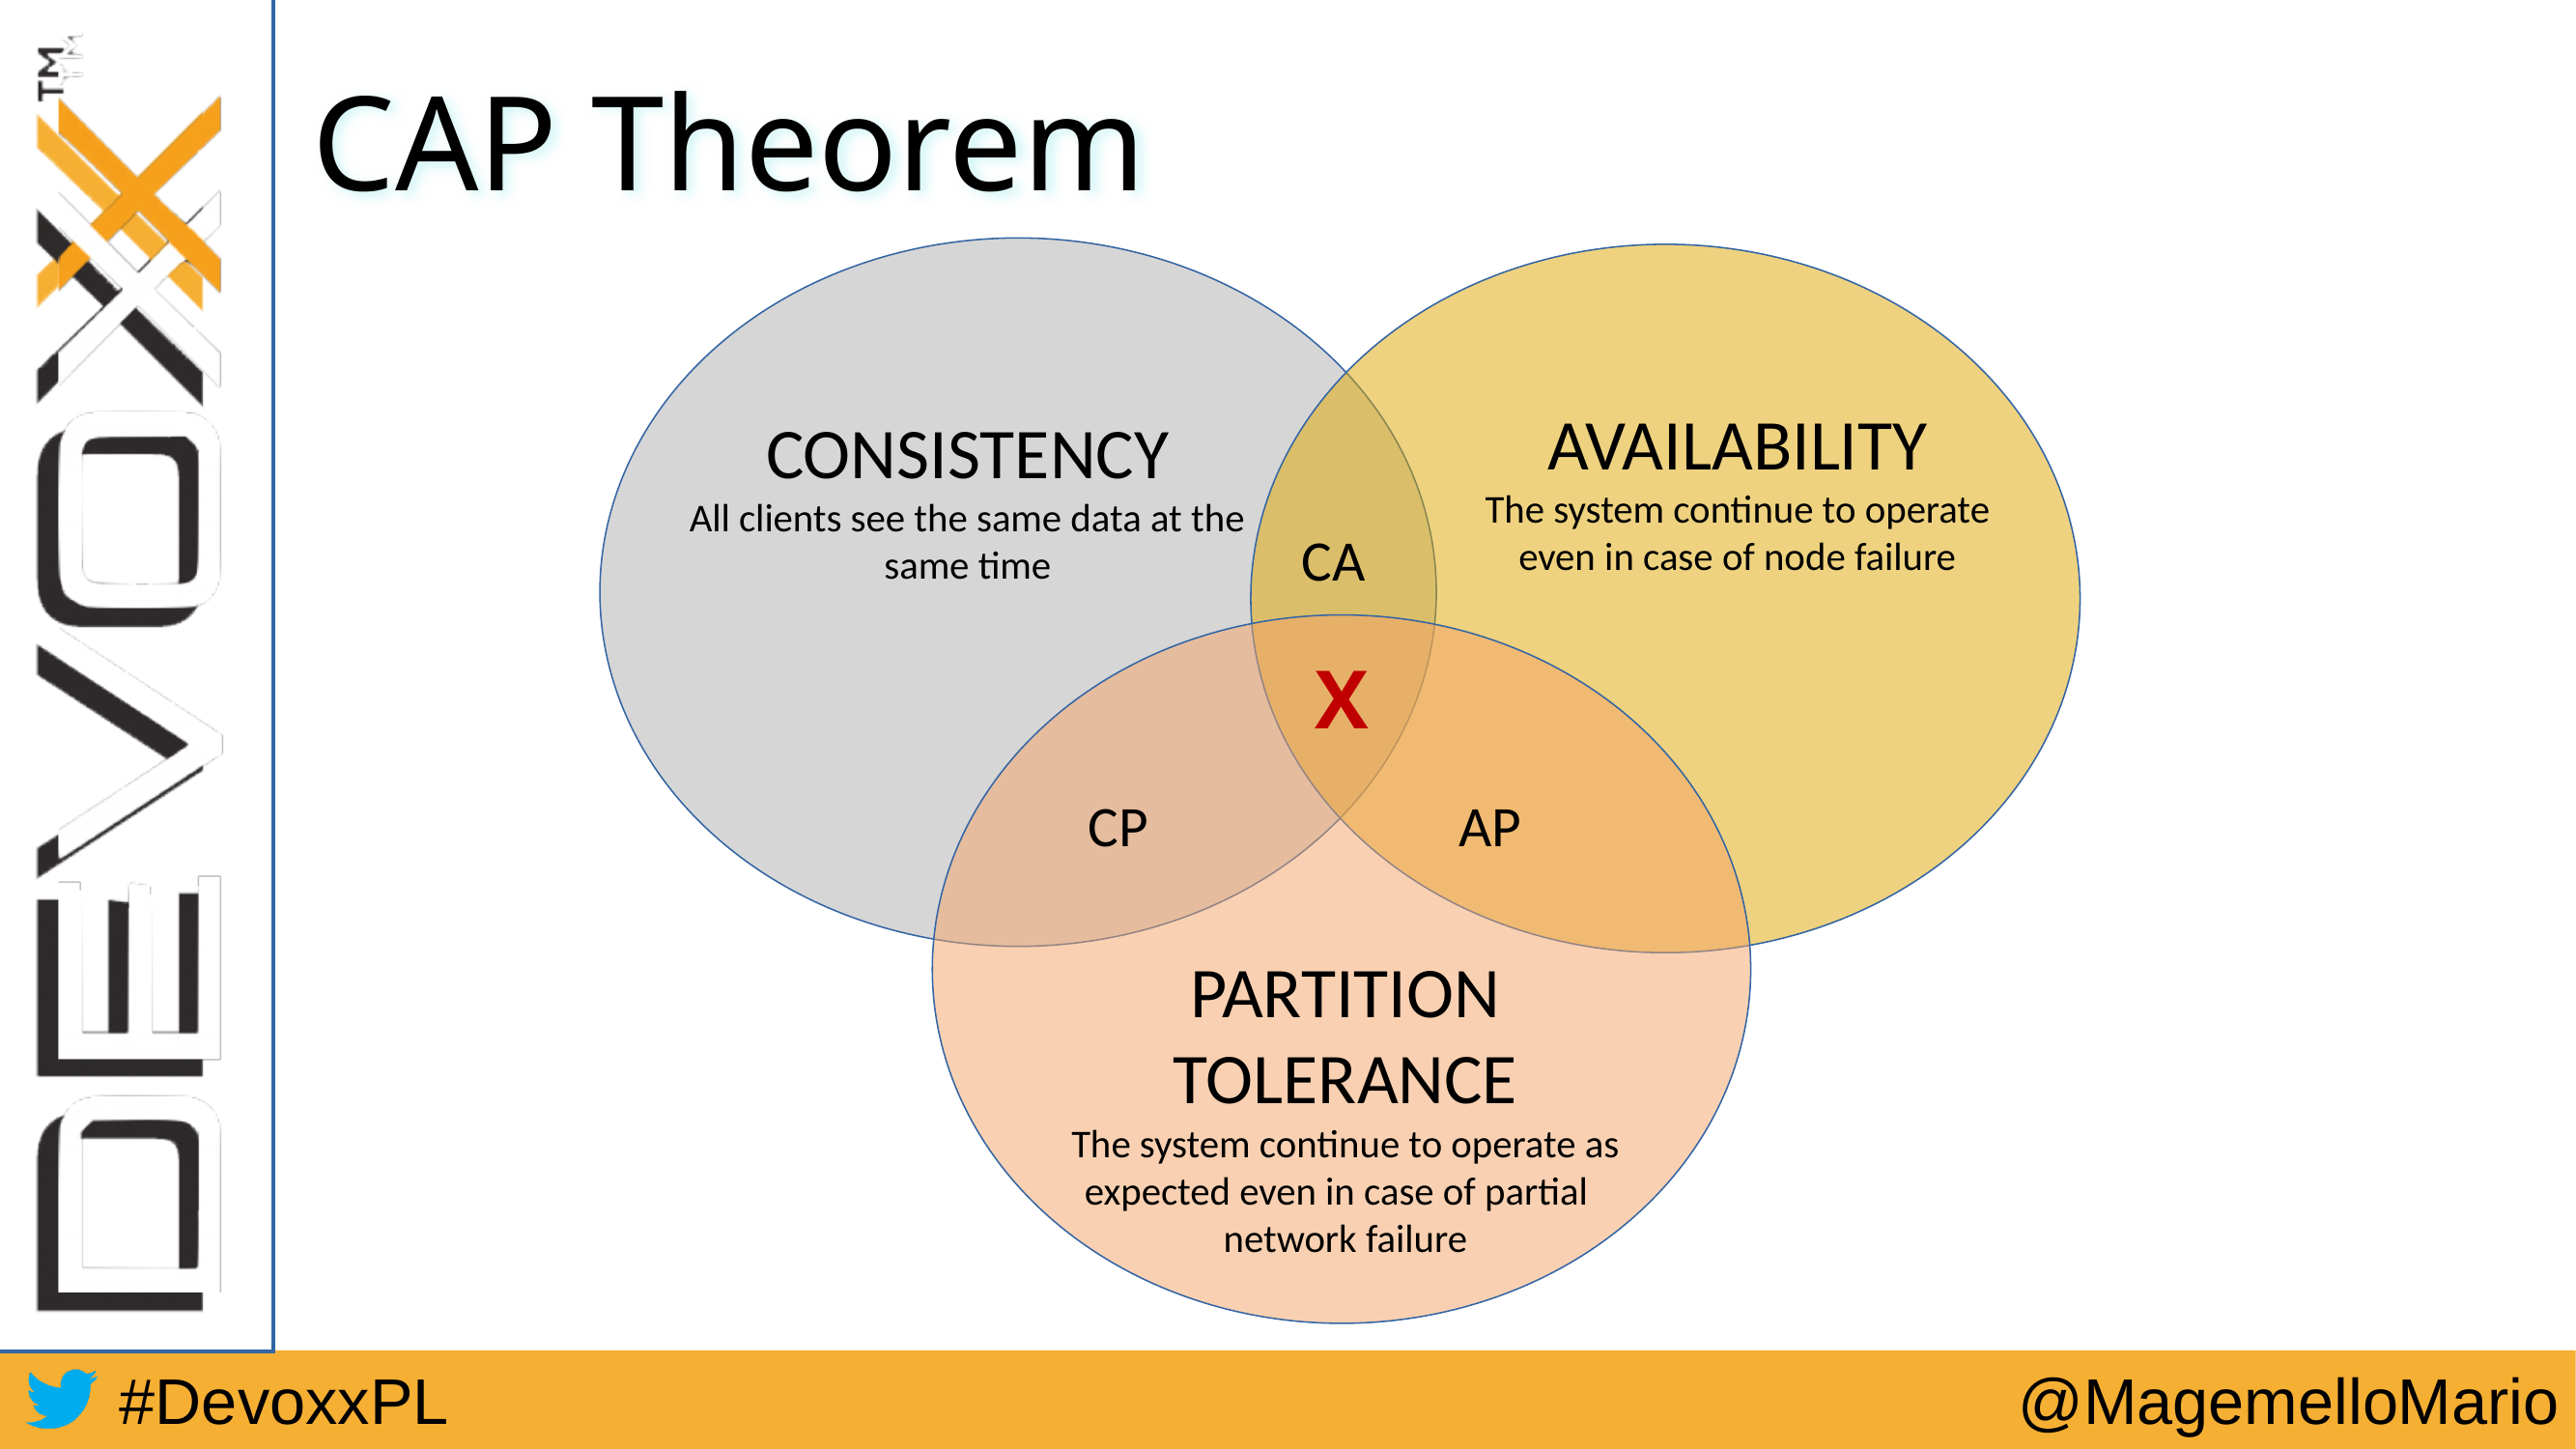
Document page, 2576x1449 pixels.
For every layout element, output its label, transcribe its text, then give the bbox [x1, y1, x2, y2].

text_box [599, 238, 1252, 947]
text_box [931, 614, 1751, 1324]
picture [59, 34, 223, 1292]
picture [0, 1353, 123, 1449]
picture [0, 39, 220, 1350]
title CAP Theorem [311, 19, 2522, 259]
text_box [1250, 243, 2081, 953]
